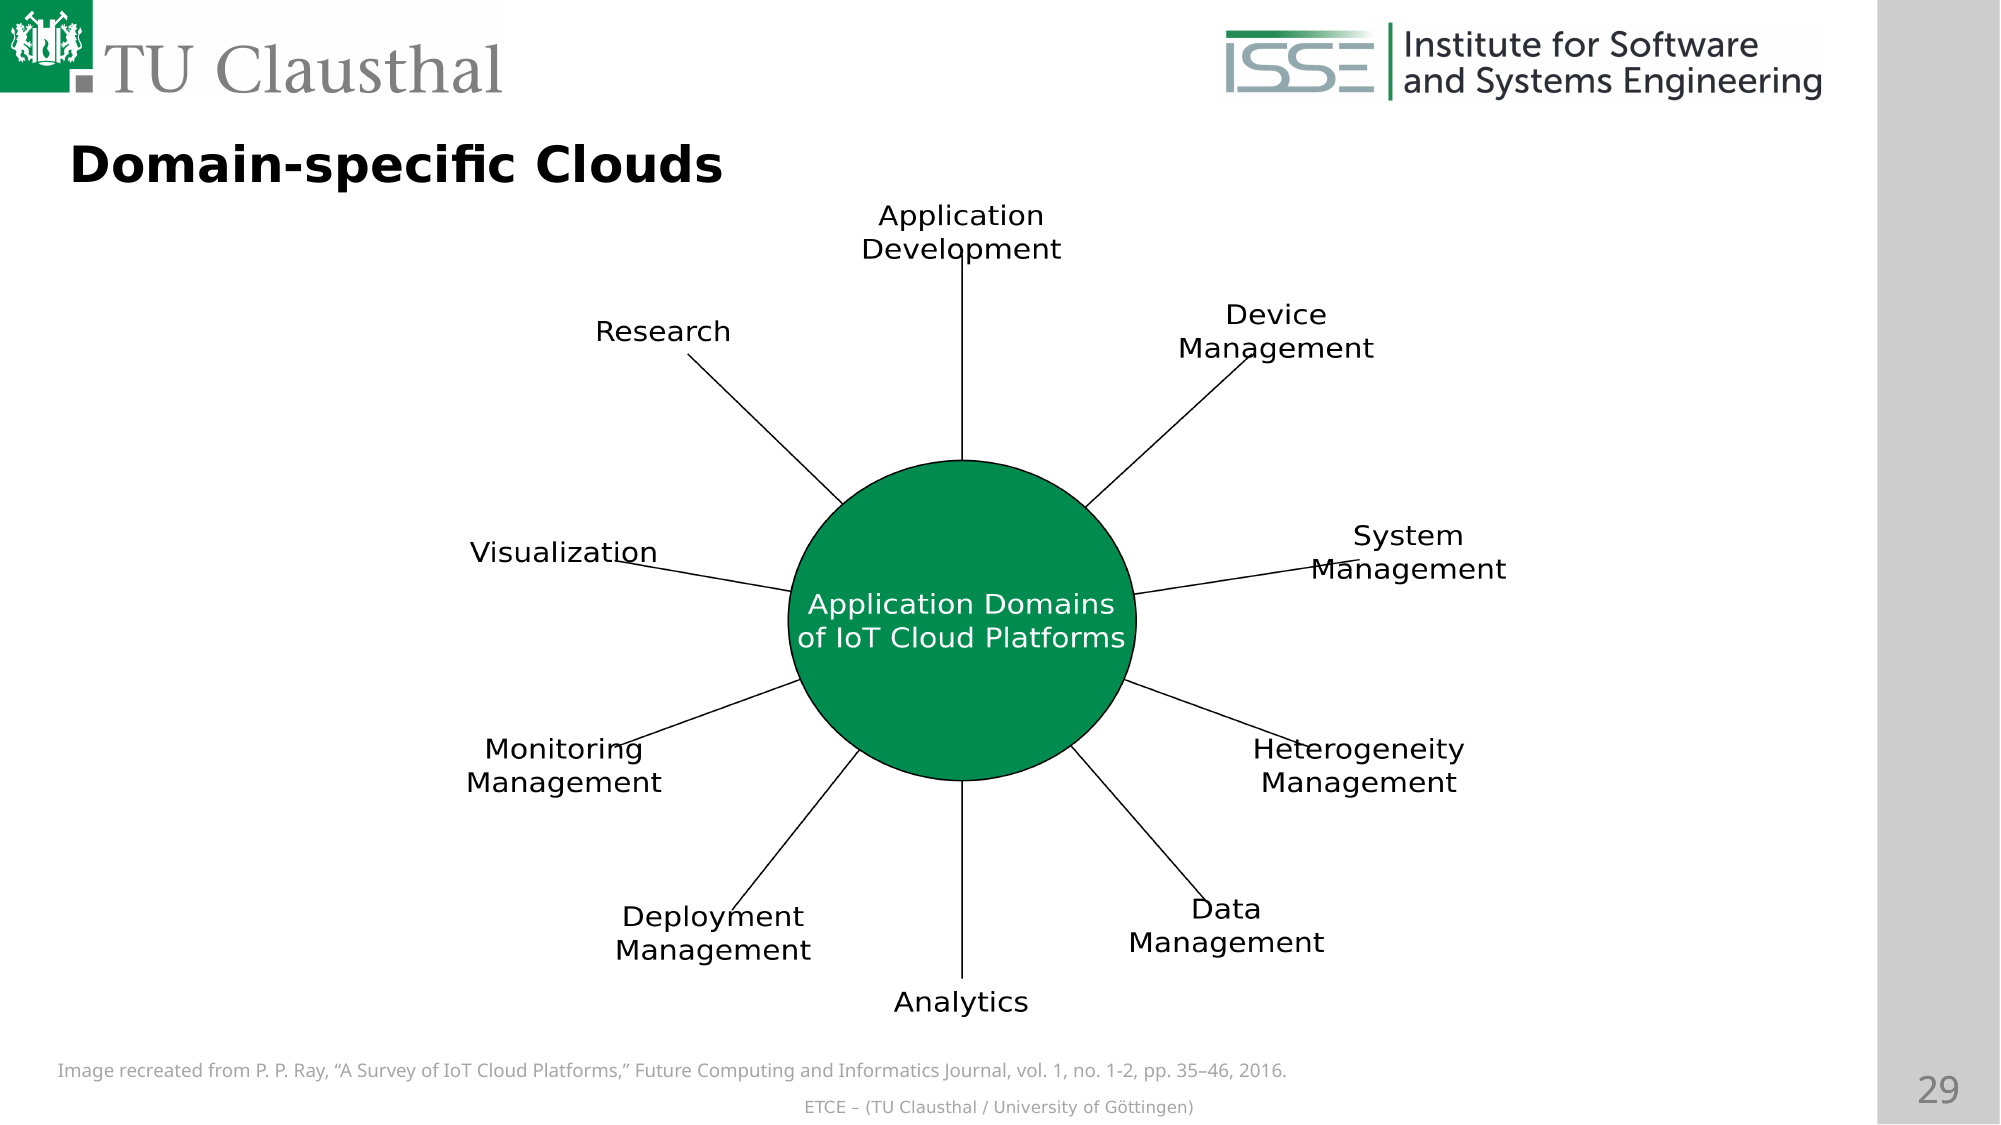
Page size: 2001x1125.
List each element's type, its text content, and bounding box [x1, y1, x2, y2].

text_box Domain-specific Clouds [54, 125, 1819, 208]
text_box Image recreated from P. P. Ray, “A Survey of IoT Cloud Platforms,” Future Computing and Informatics Journal, vol. 1, no. 1-2, pp. 35–46, 2016. [43, 1051, 1613, 1089]
picture [466, 199, 1506, 1025]
picture [1218, 22, 1827, 107]
picture [0, 0, 502, 93]
